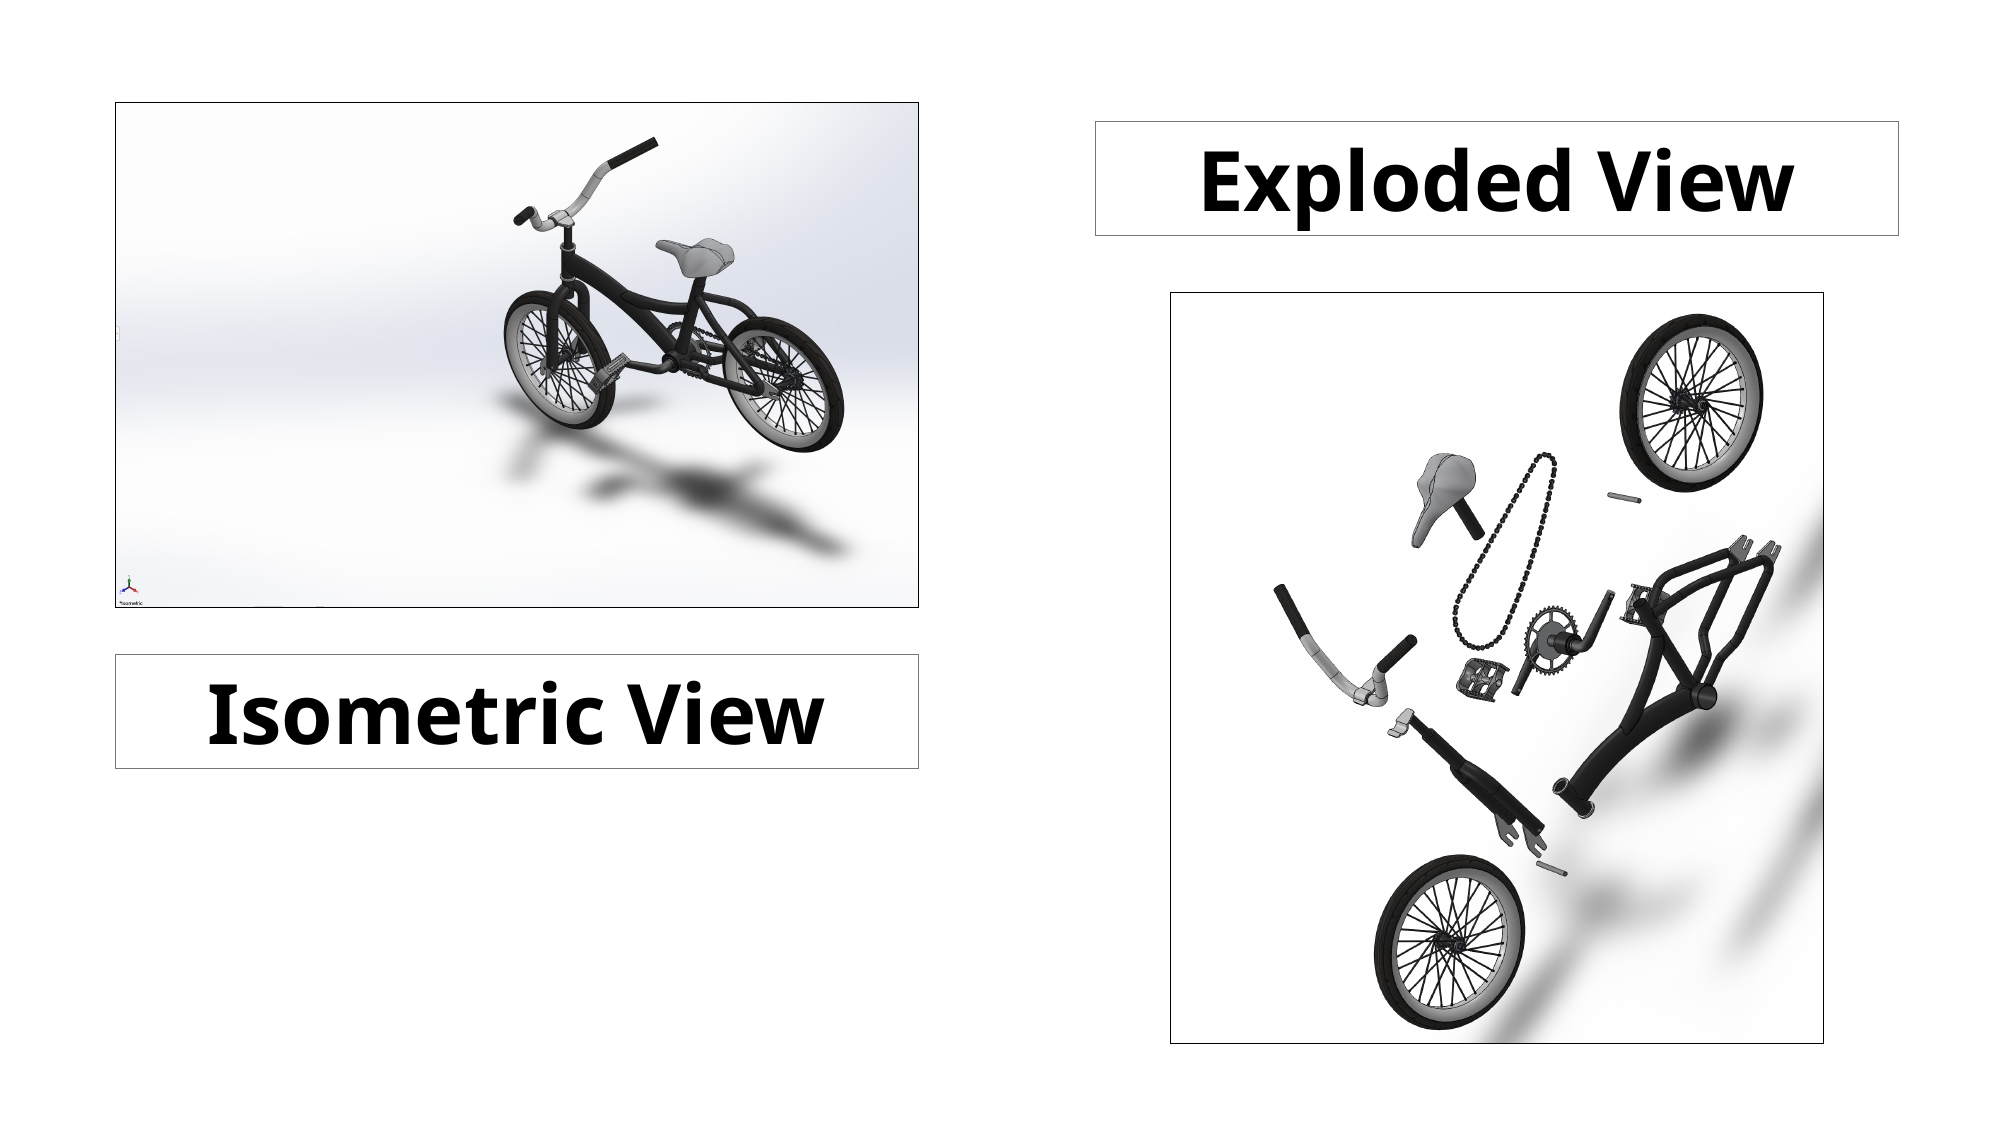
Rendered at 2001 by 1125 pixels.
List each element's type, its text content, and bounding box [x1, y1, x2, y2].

picture [1170, 292, 1824, 1044]
text_box Exploded View [1095, 121, 1899, 236]
text_box Isometric View [115, 654, 919, 769]
picture [115, 102, 919, 608]
